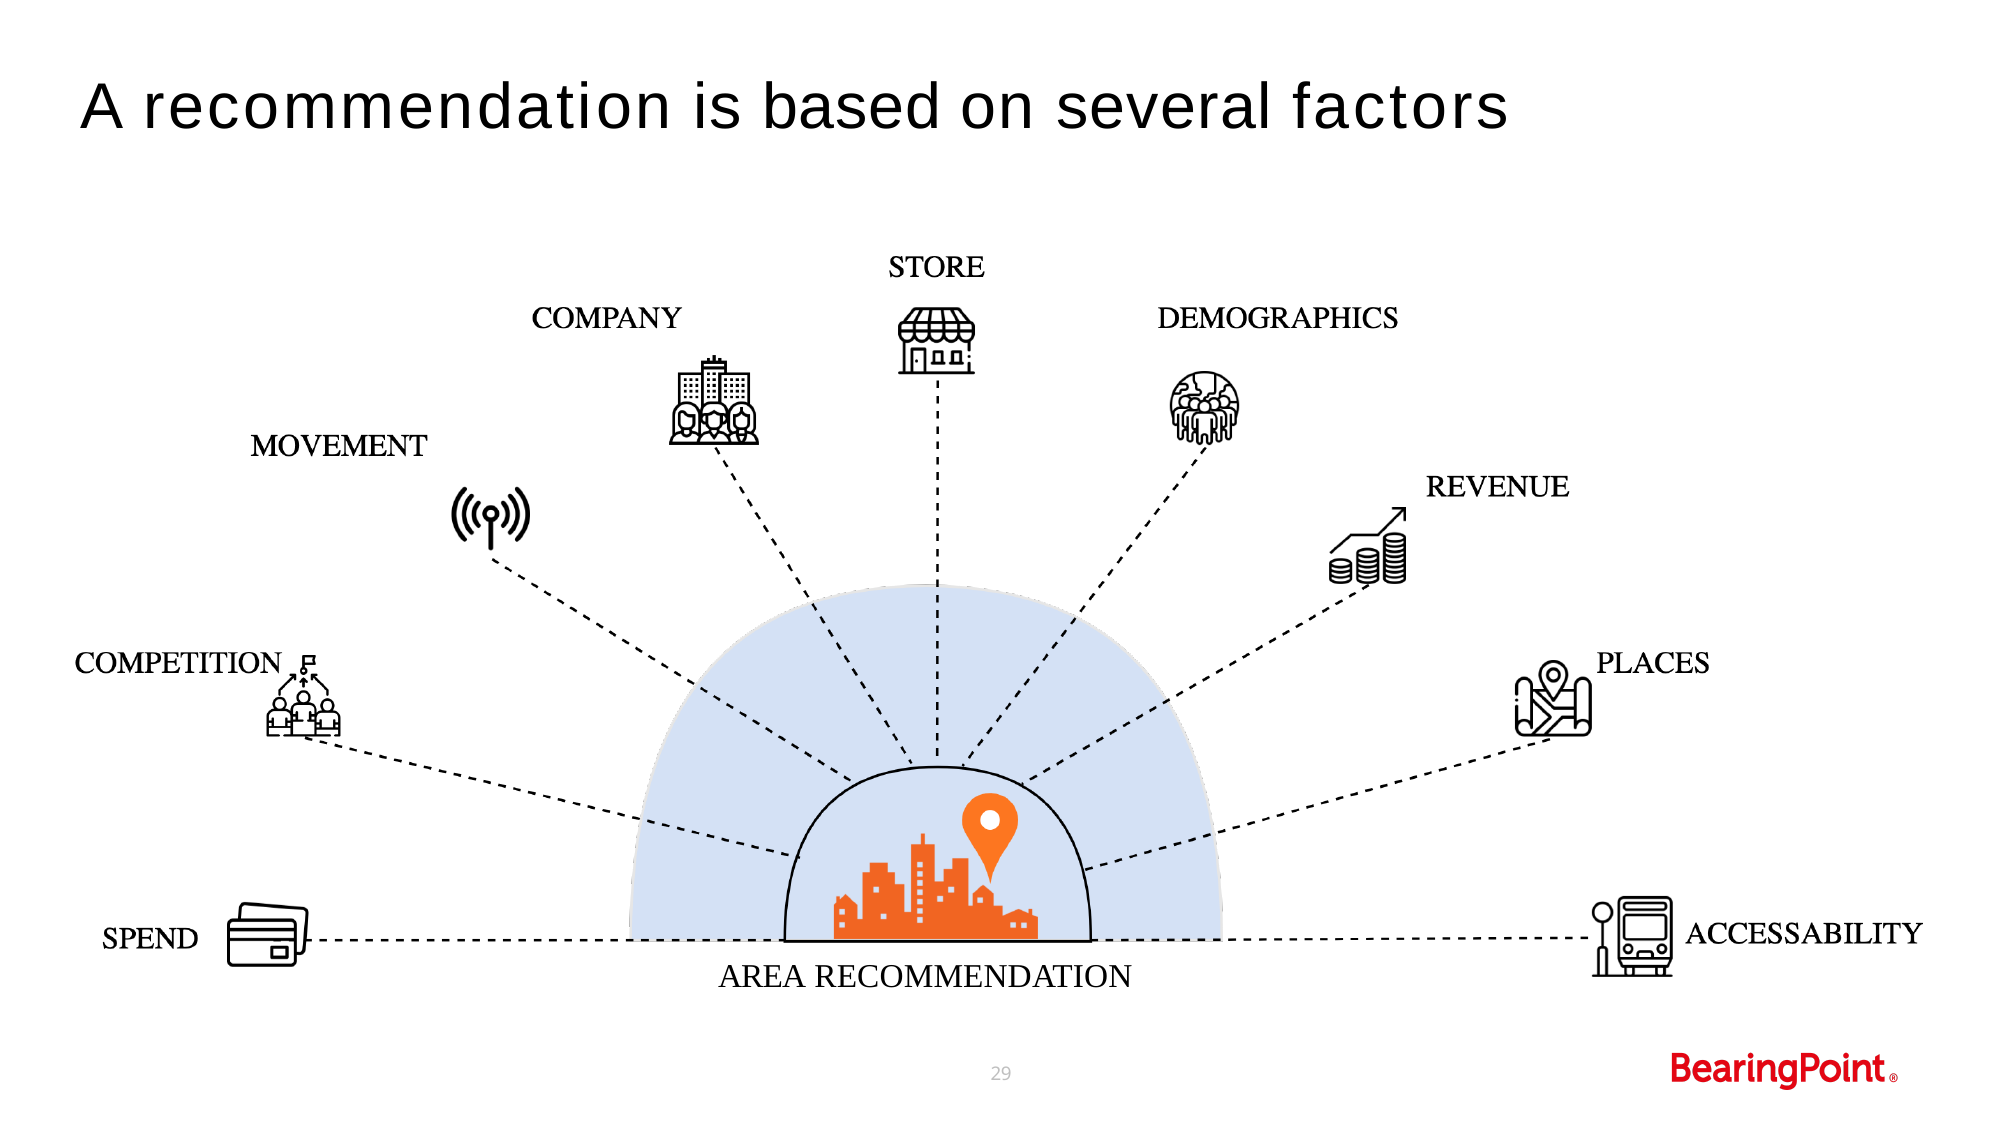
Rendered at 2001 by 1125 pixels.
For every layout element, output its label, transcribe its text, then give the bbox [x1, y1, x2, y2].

slide_number 29 [984, 1060, 1016, 1125]
title A recommendation is based on several factors [77, 60, 1515, 252]
text_box AREA RECOMMENDATION [716, 952, 1140, 995]
picture [1671, 1052, 1898, 1090]
text_box [48, 200, 1952, 1007]
